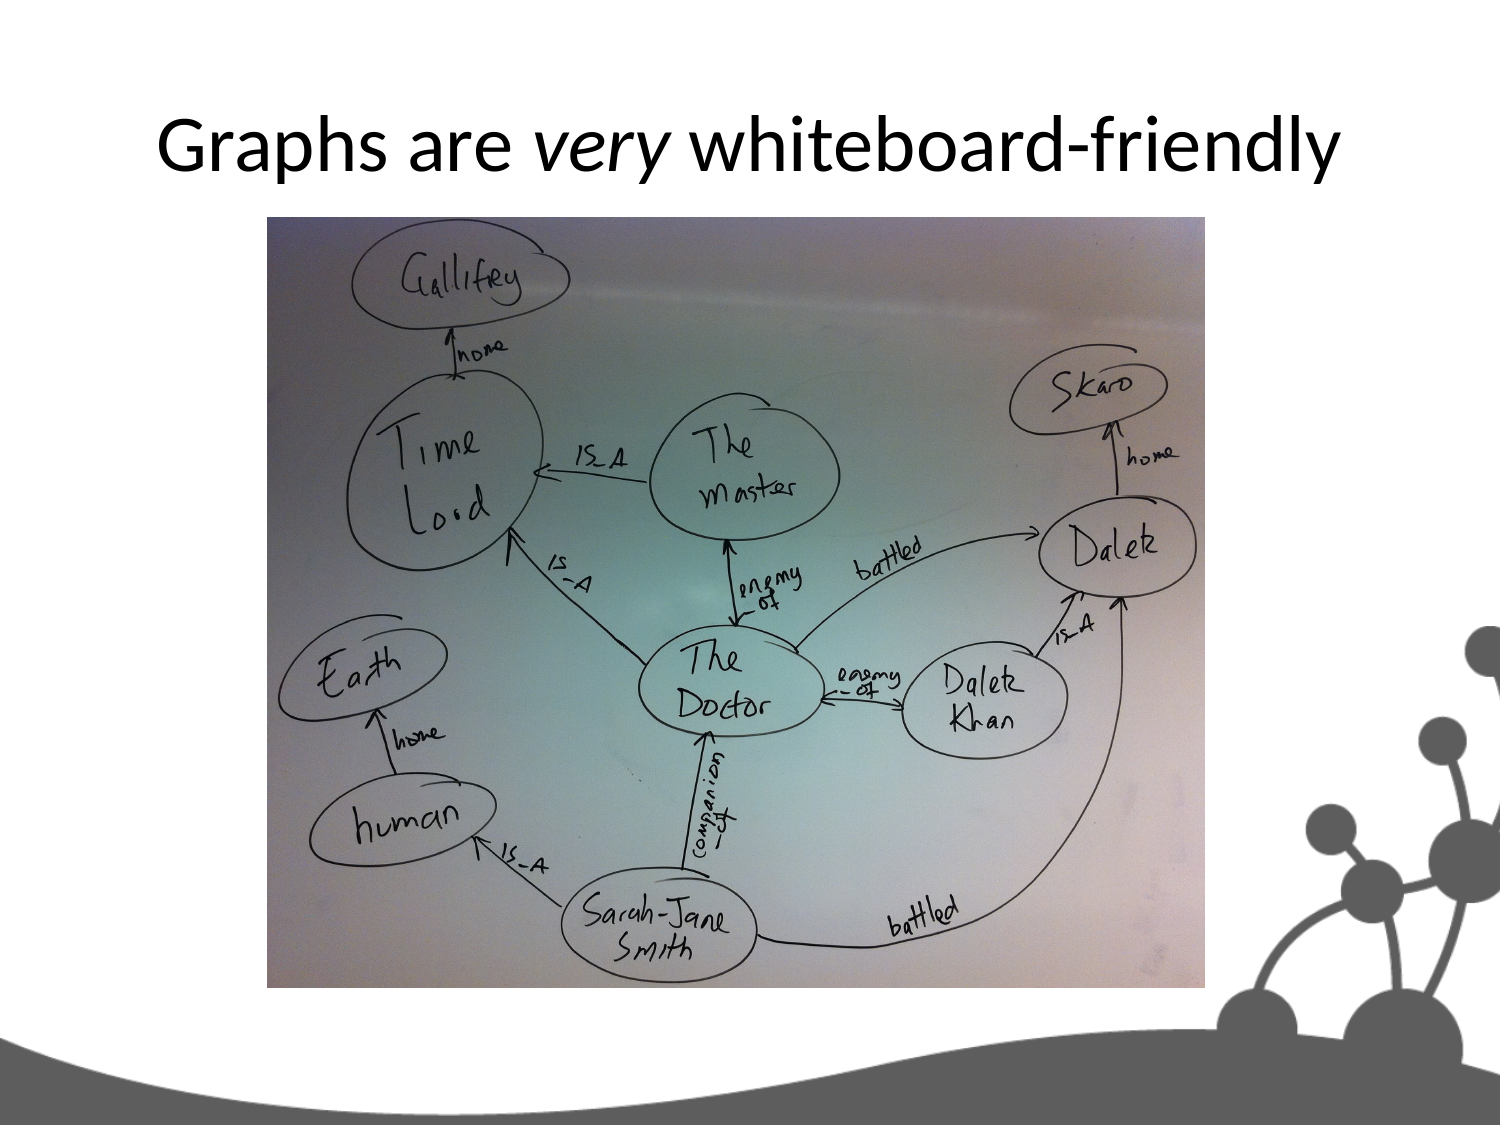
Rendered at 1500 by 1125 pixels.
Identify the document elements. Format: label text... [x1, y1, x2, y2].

picture [266, 217, 1205, 988]
title Graphs are very whiteboard-friendly [75, 45, 1425, 233]
